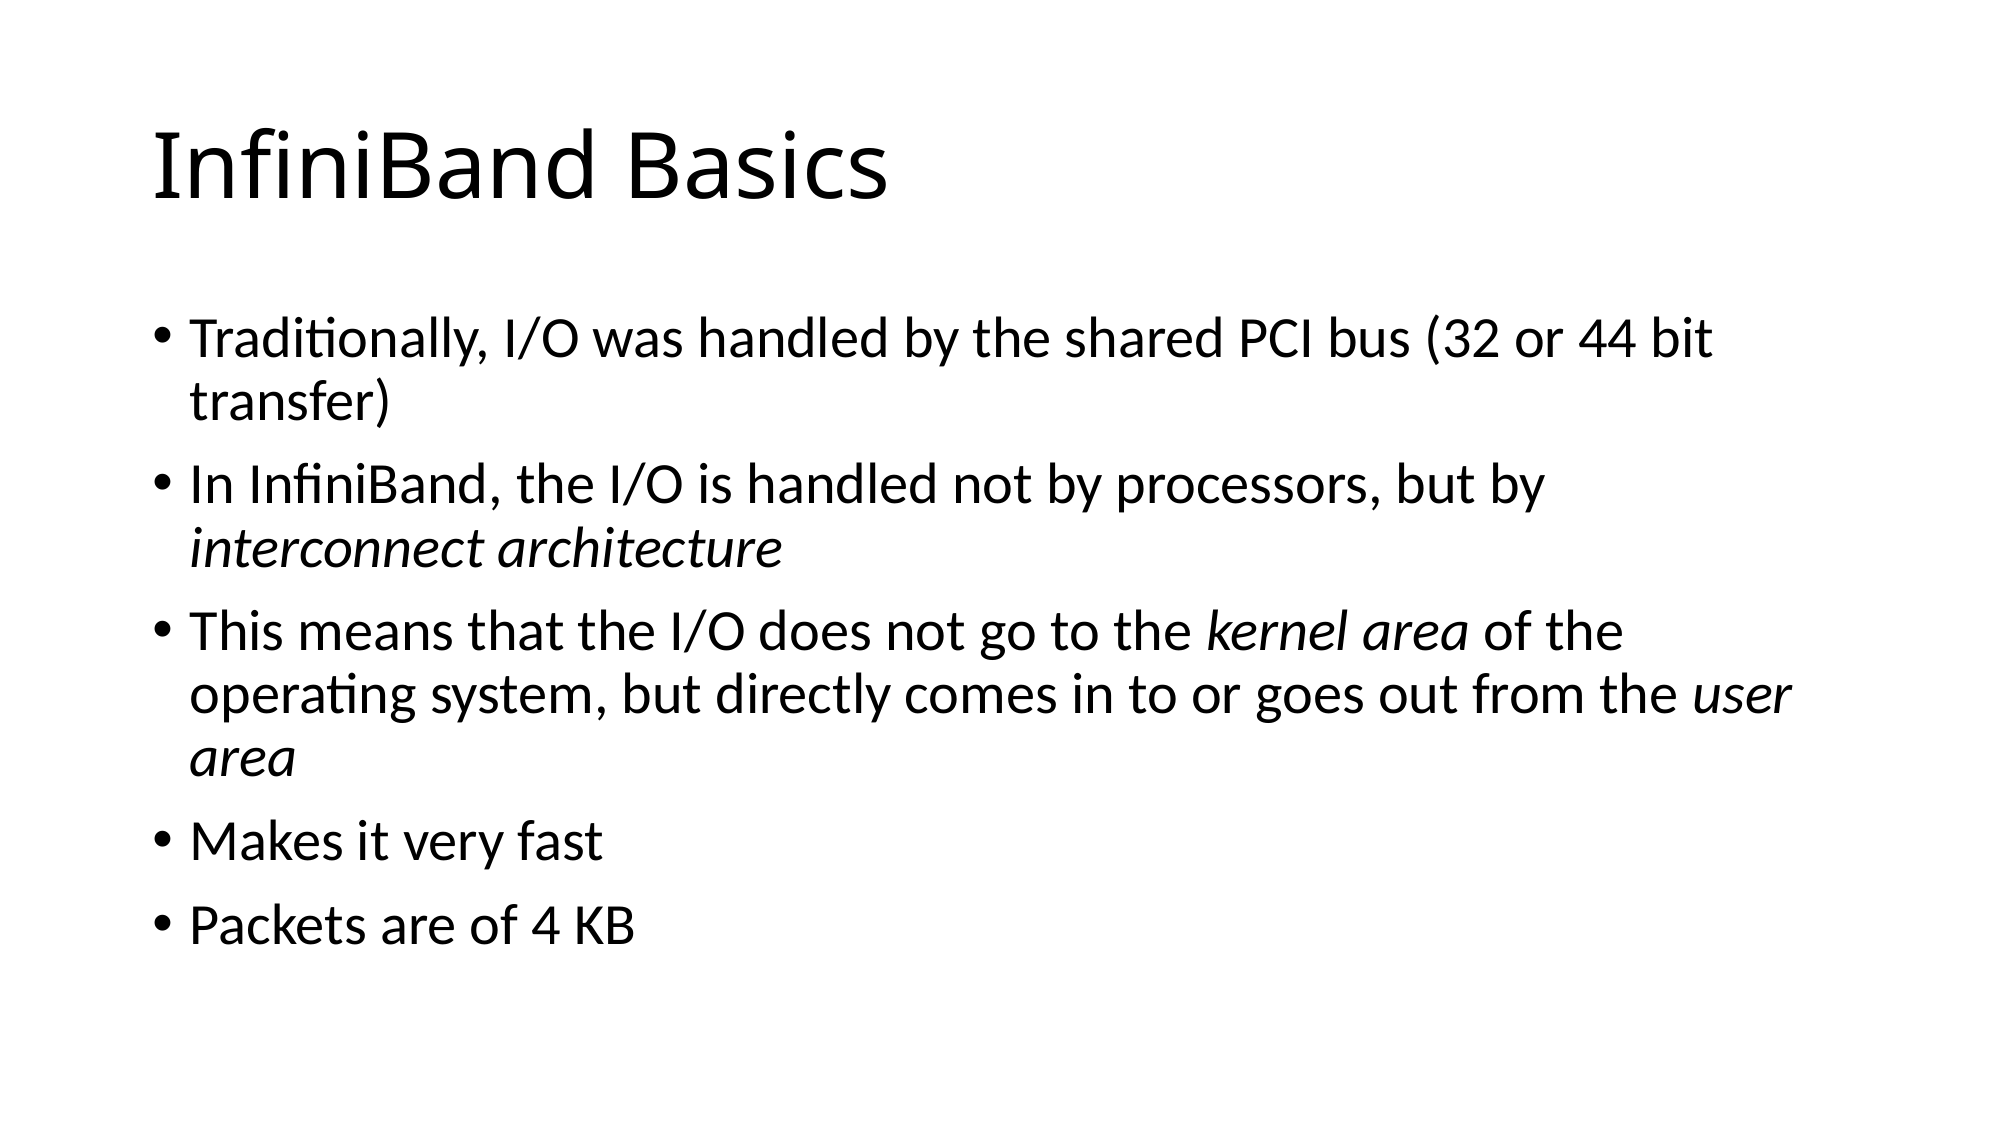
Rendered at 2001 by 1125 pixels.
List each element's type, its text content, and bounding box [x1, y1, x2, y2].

title InfiniBand Basics [137, 59, 1863, 278]
list Traditionally, I/O was handled by the shared PCI bus (32 or 44 bit transfer) In InfiniBand, the I/O is handled not by processors, but by interconnect architecture This means that the I/O does not go to the kernel area of the operating system, but directly comes in to or goes out from the user area Makes it very fast Packets are of 4 KB [137, 299, 1863, 1014]
